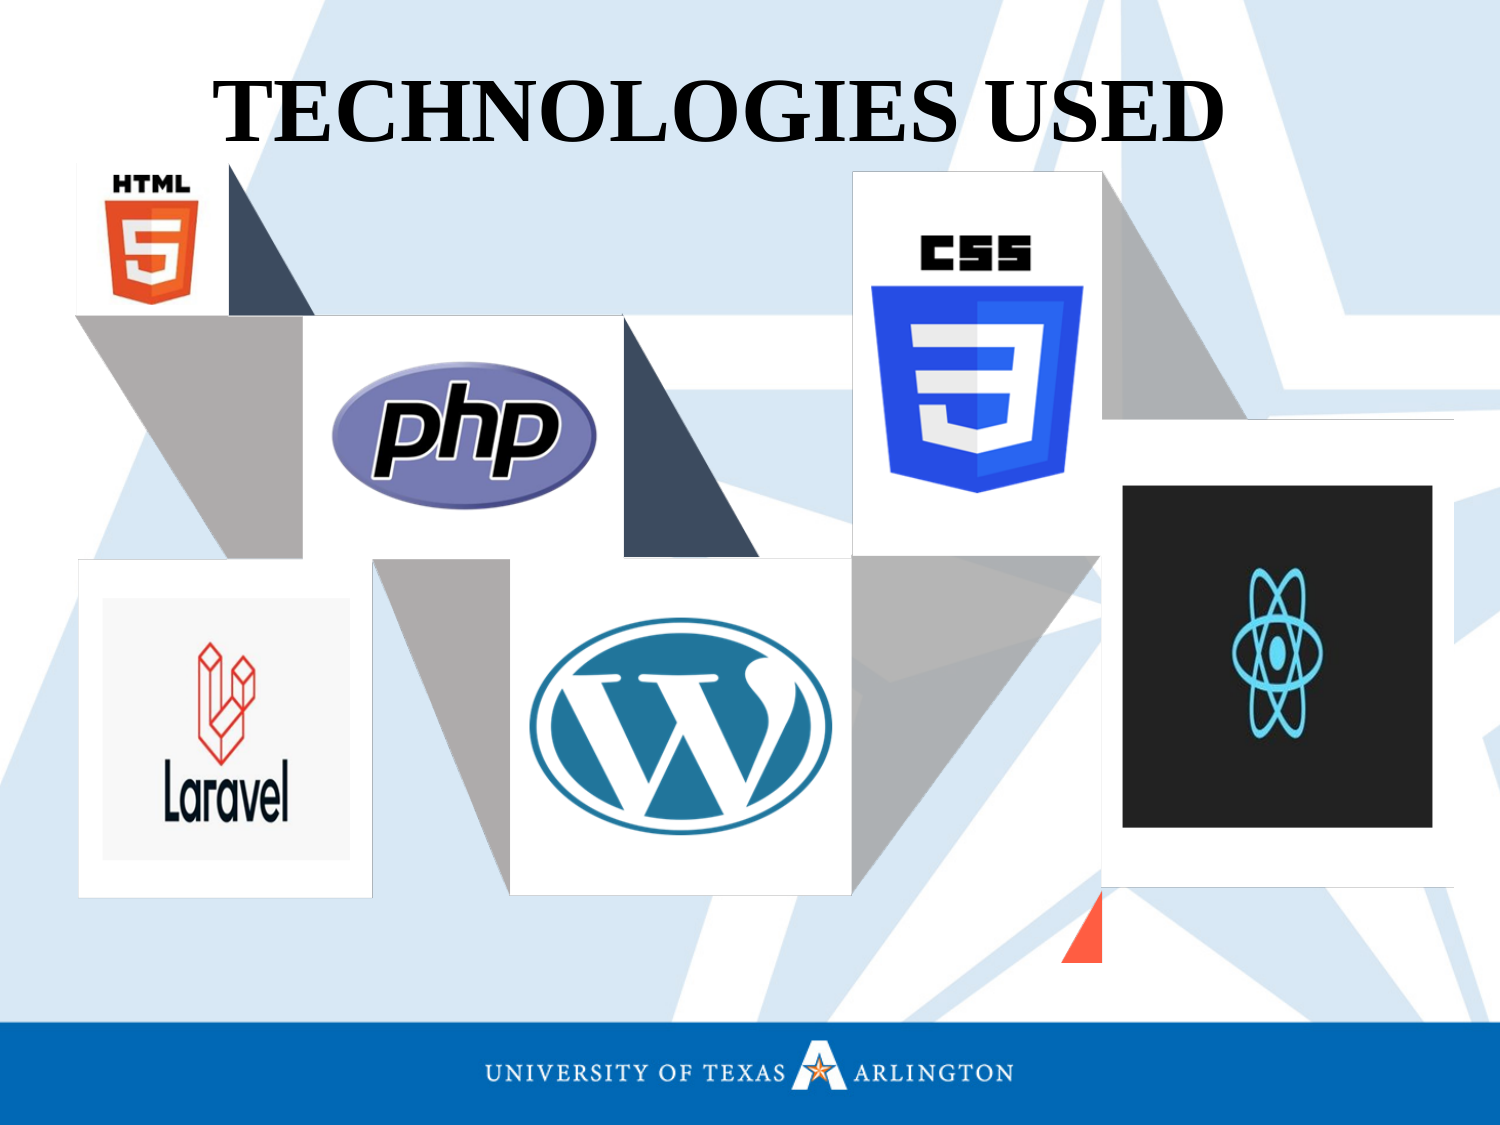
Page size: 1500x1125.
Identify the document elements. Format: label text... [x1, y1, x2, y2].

title TECHNOLOGIES USED [45, 11, 1396, 199]
picture [0, 0, 1500, 1125]
